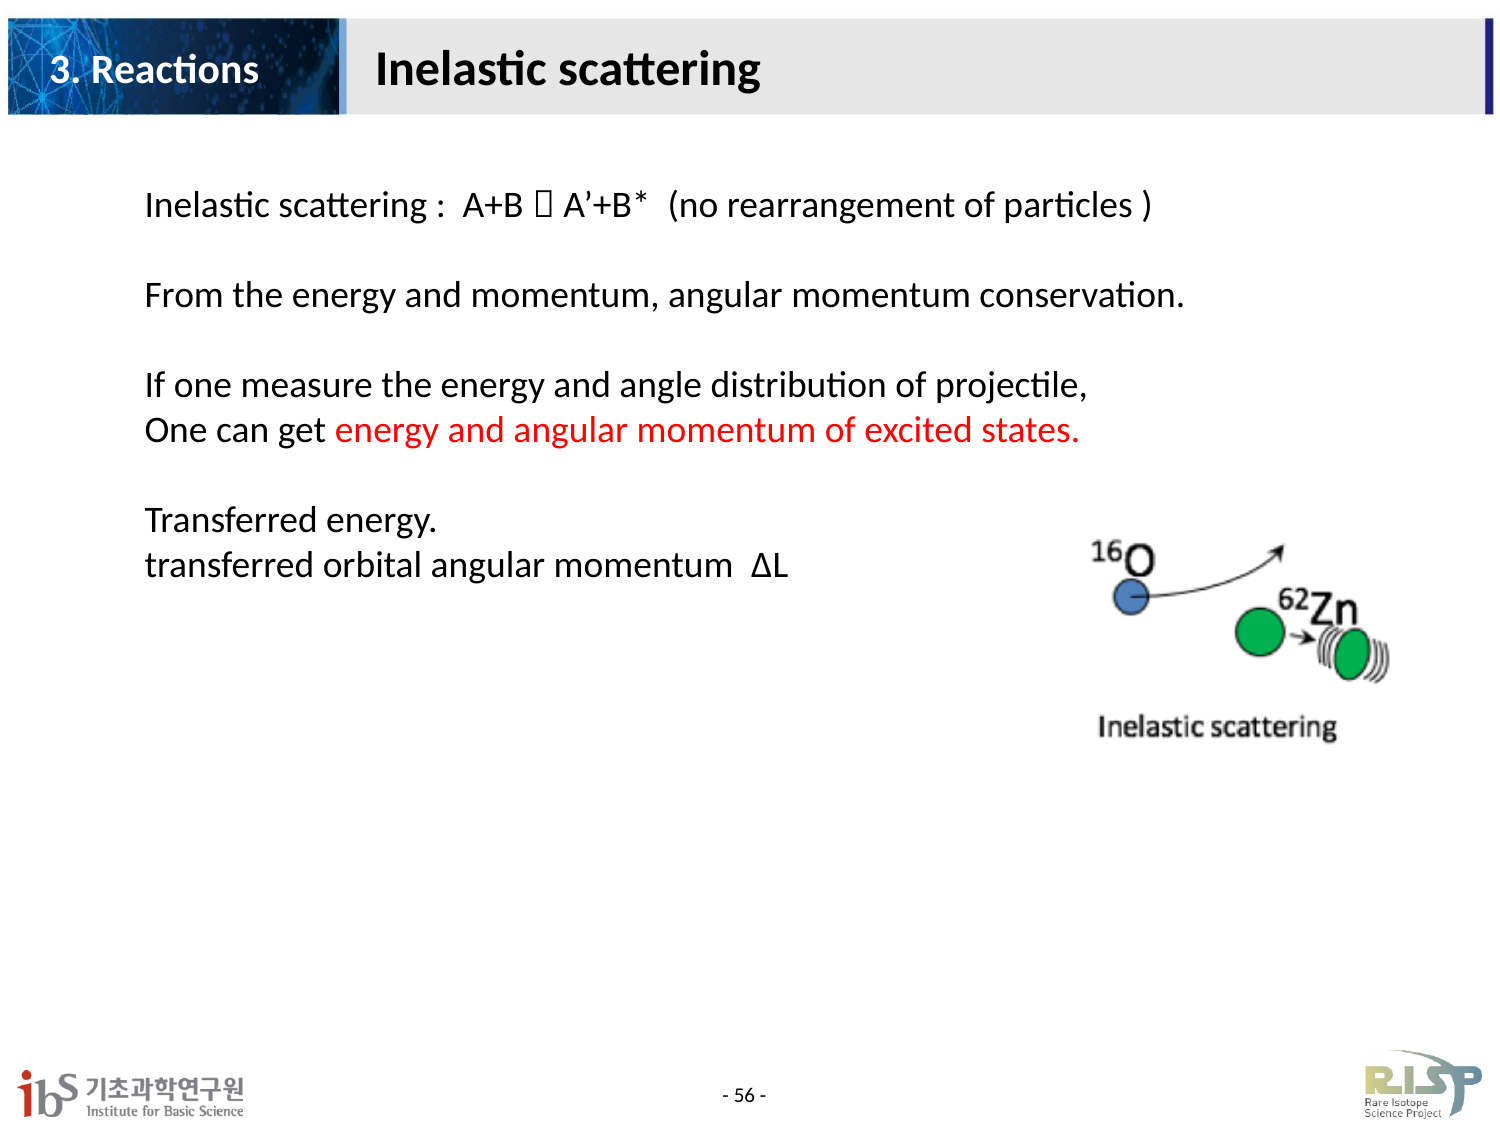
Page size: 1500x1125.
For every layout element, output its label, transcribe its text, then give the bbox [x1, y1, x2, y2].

text_box Inelastic scattering : A+B  A’+B* (no rearrangement of particles ) From the energy and momentum, angular momentum conservation. If one measure the energy and angle distribution of projectile, One can get energy and angular momentum of excited states. Transferred energy. transferred orbital angular momentum ΔL [129, 172, 1210, 593]
picture [17, 1070, 243, 1117]
picture [1080, 515, 1405, 751]
picture [1364, 1049, 1482, 1119]
picture [2, 10, 1500, 130]
